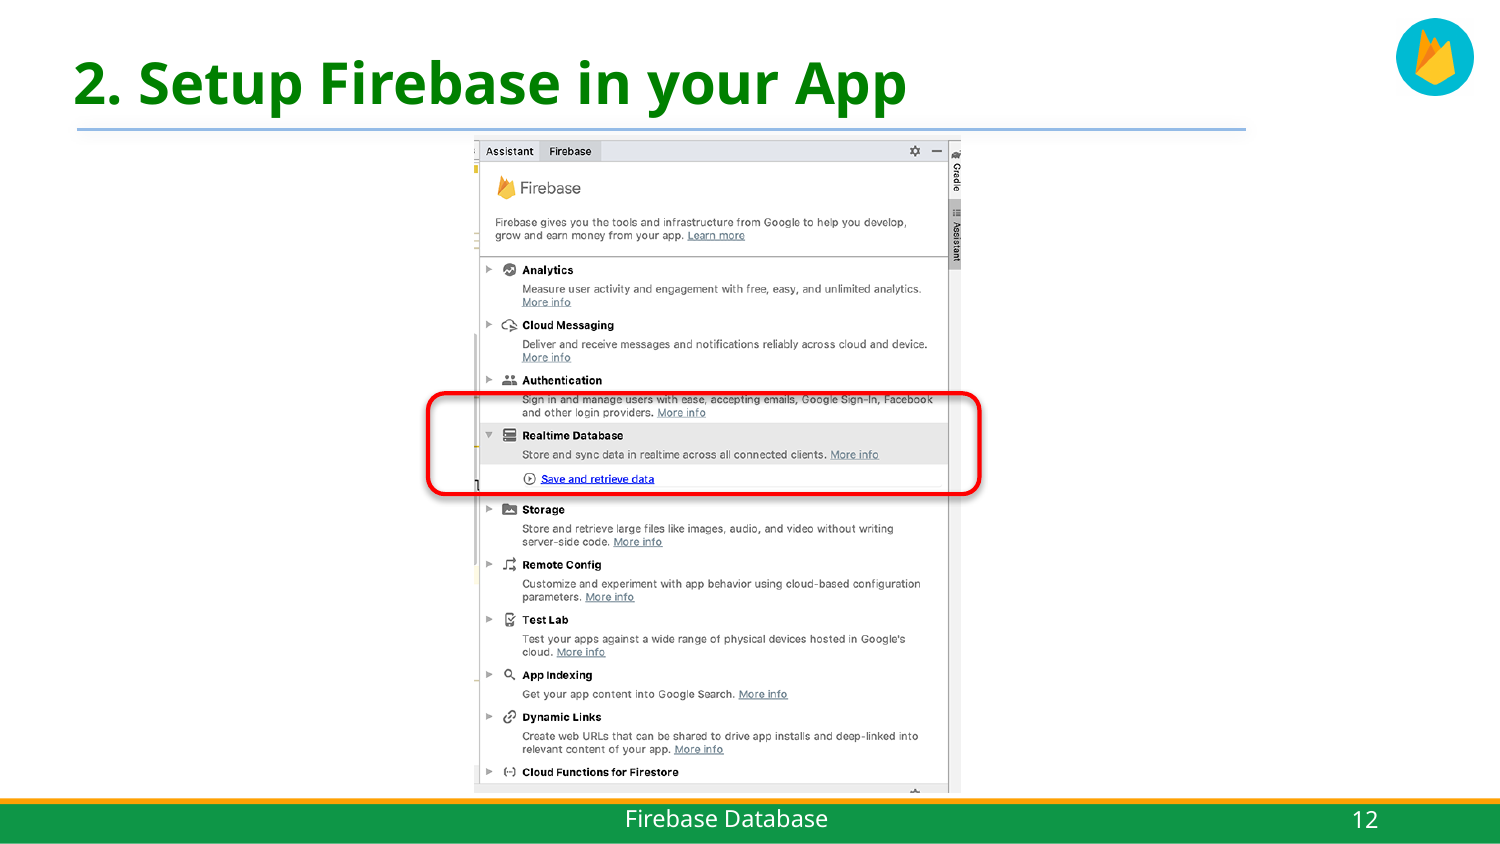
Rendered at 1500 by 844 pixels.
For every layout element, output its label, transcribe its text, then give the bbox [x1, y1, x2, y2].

text_box [969, 394, 980, 493]
picture [474, 135, 961, 793]
slide_number 12 [1074, 799, 1388, 844]
footer Firebase Database [527, 802, 927, 843]
picture [1396, 18, 1474, 96]
text_box [427, 393, 469, 495]
title 2. Setup Firebase in your App [64, 0, 1371, 126]
